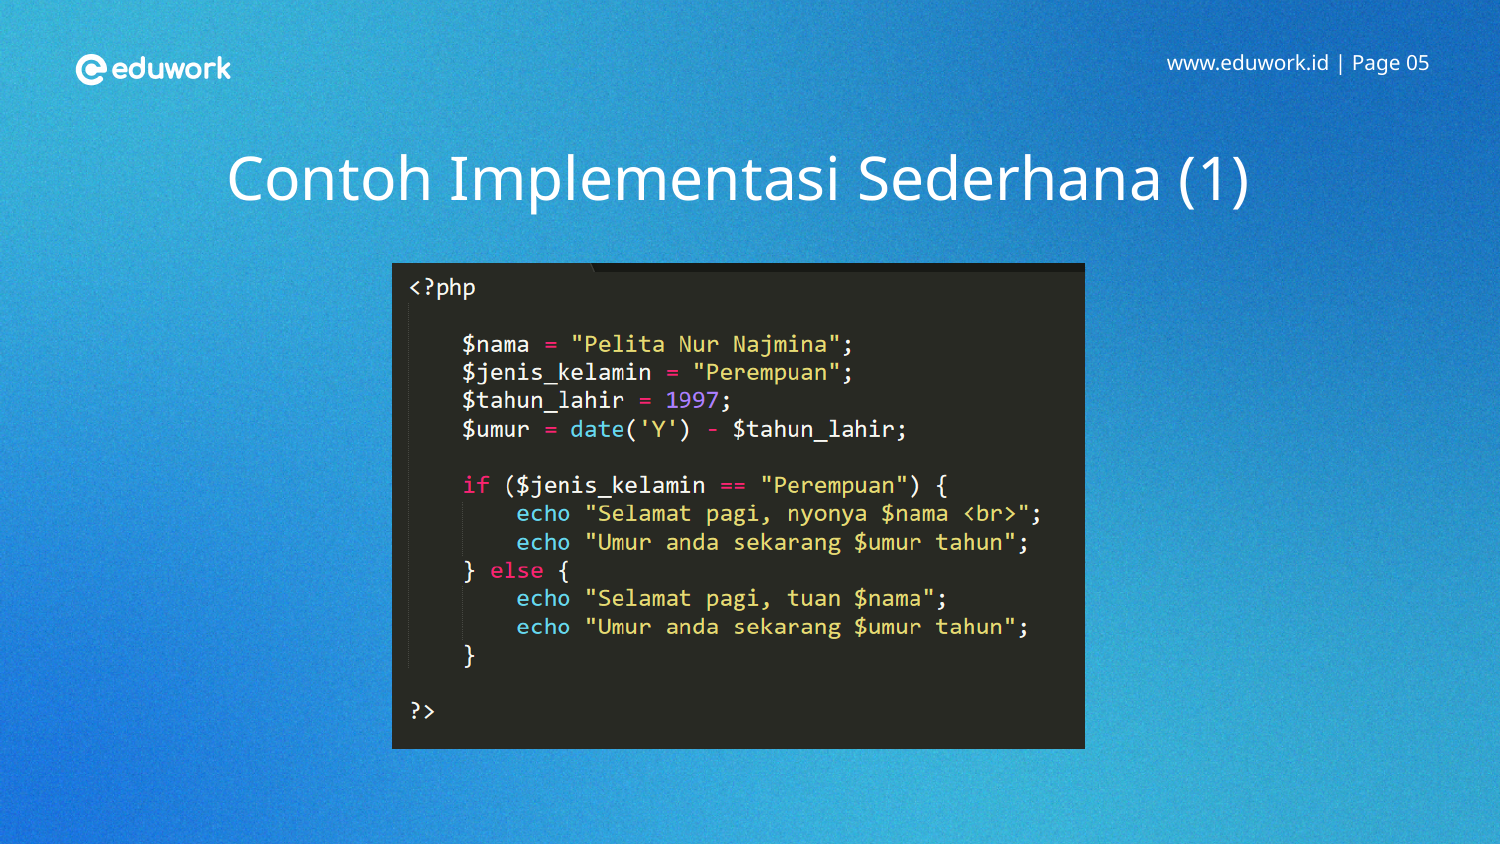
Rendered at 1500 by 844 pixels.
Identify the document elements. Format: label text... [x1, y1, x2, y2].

text_box www.eduwork.id | Page 05 [1134, 37, 1445, 88]
picture [0, 0, 1500, 844]
text_box Contoh Implementasi Sederhana (1) [148, 88, 1329, 227]
